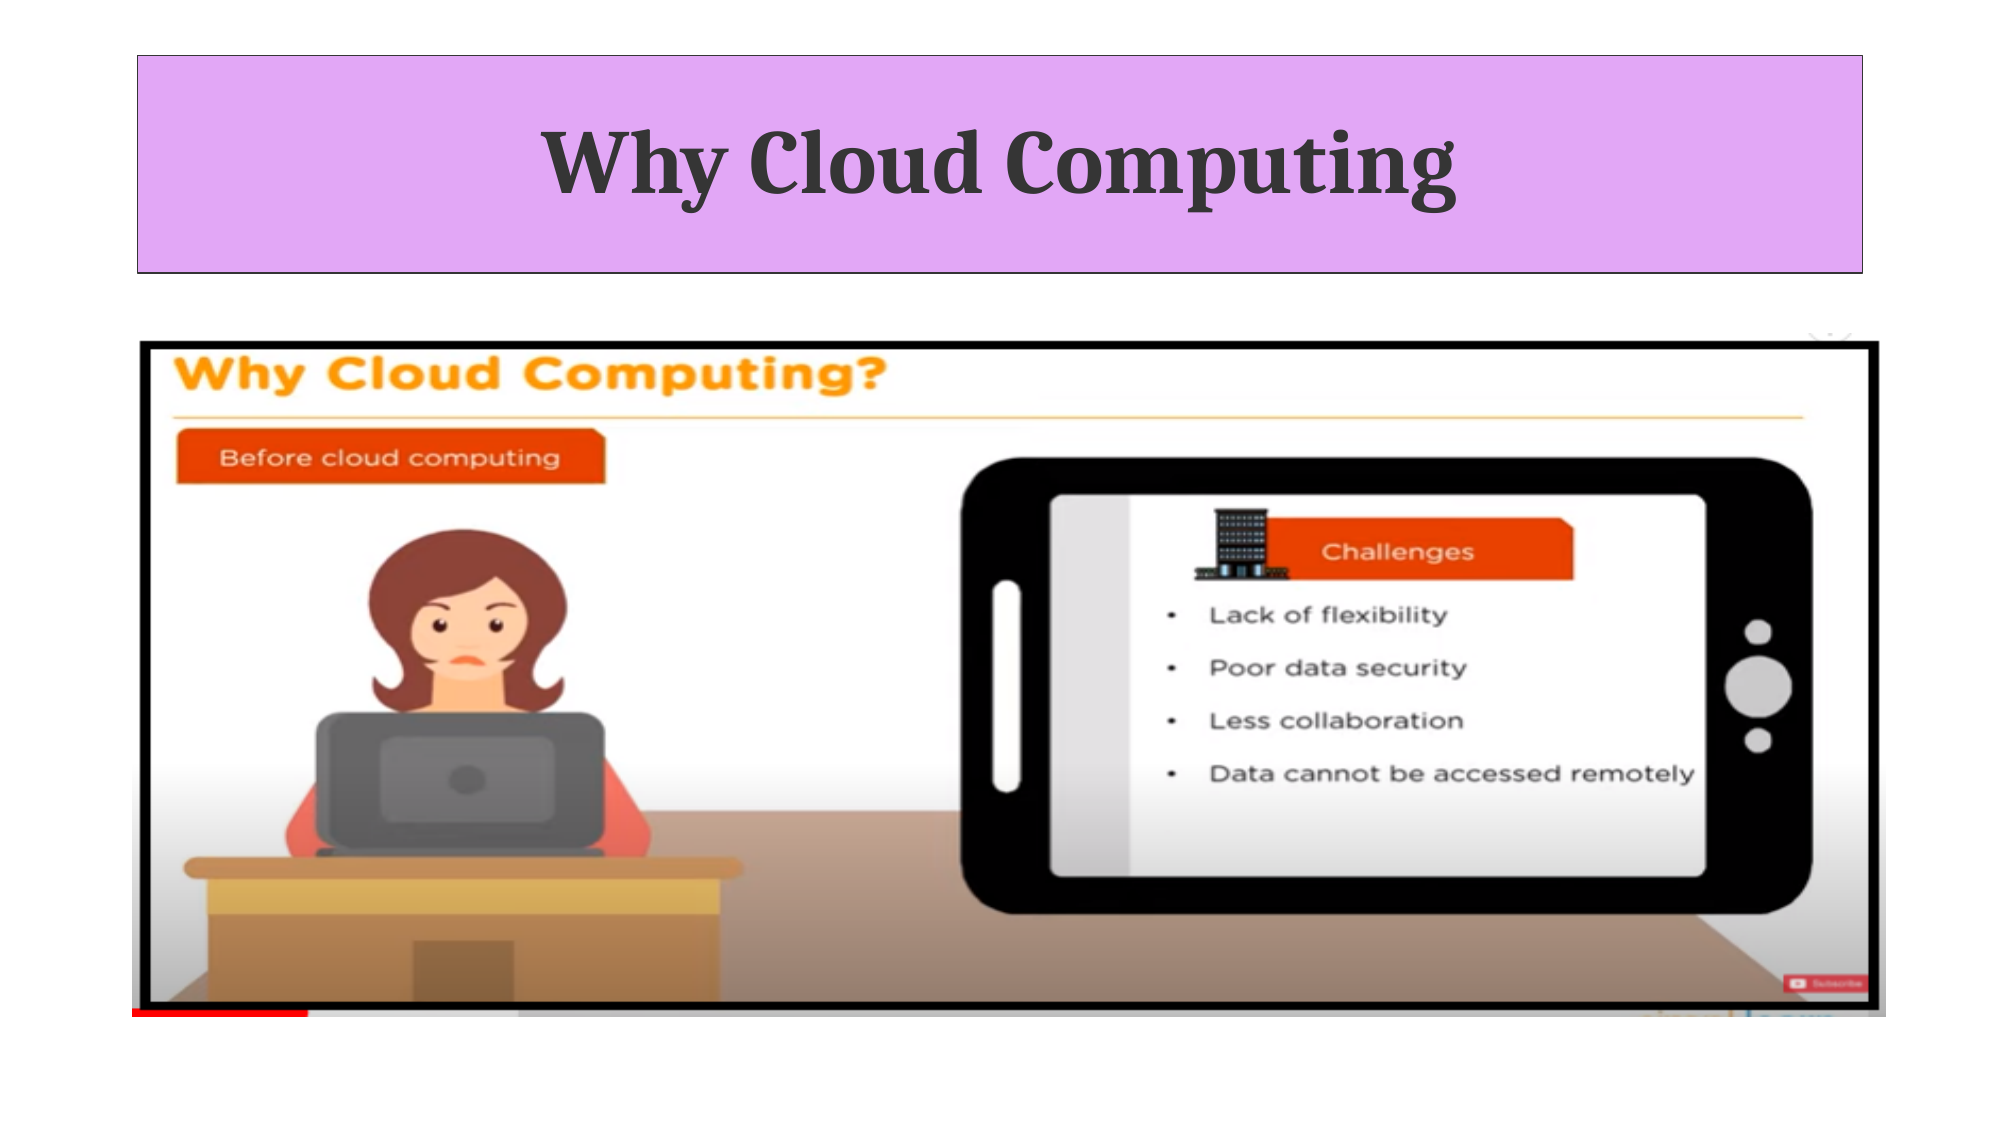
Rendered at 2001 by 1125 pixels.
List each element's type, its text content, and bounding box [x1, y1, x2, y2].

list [131, 333, 1886, 1017]
title Why Cloud Computing [137, 55, 1863, 273]
